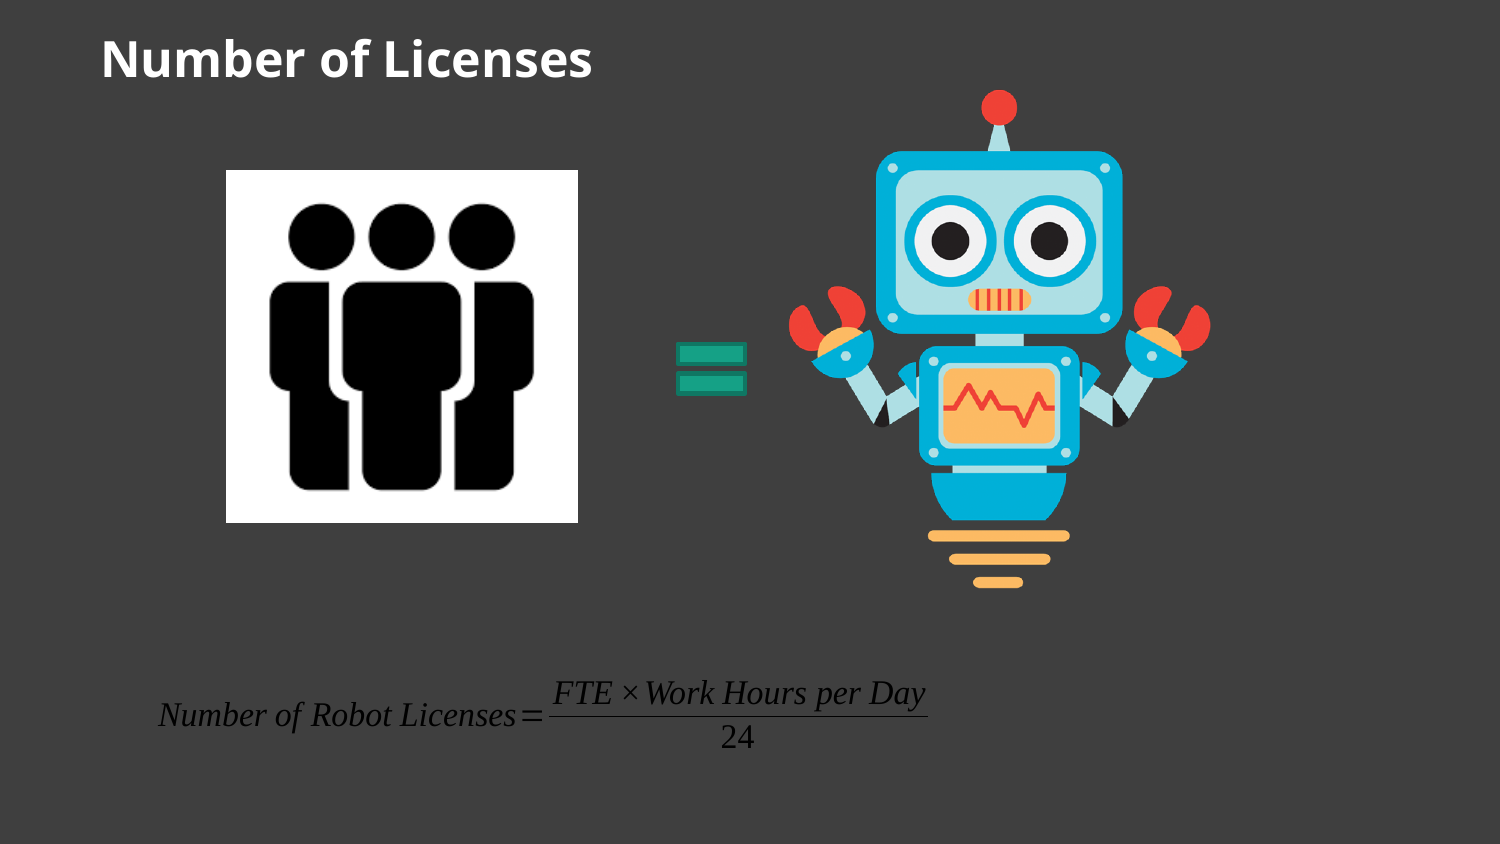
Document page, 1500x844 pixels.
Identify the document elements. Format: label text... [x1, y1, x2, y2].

picture [225, 170, 578, 523]
text_box [676, 371, 747, 396]
title Number of Licenses [89, 28, 1421, 101]
text_box [676, 342, 747, 366]
picture [774, 71, 1223, 605]
